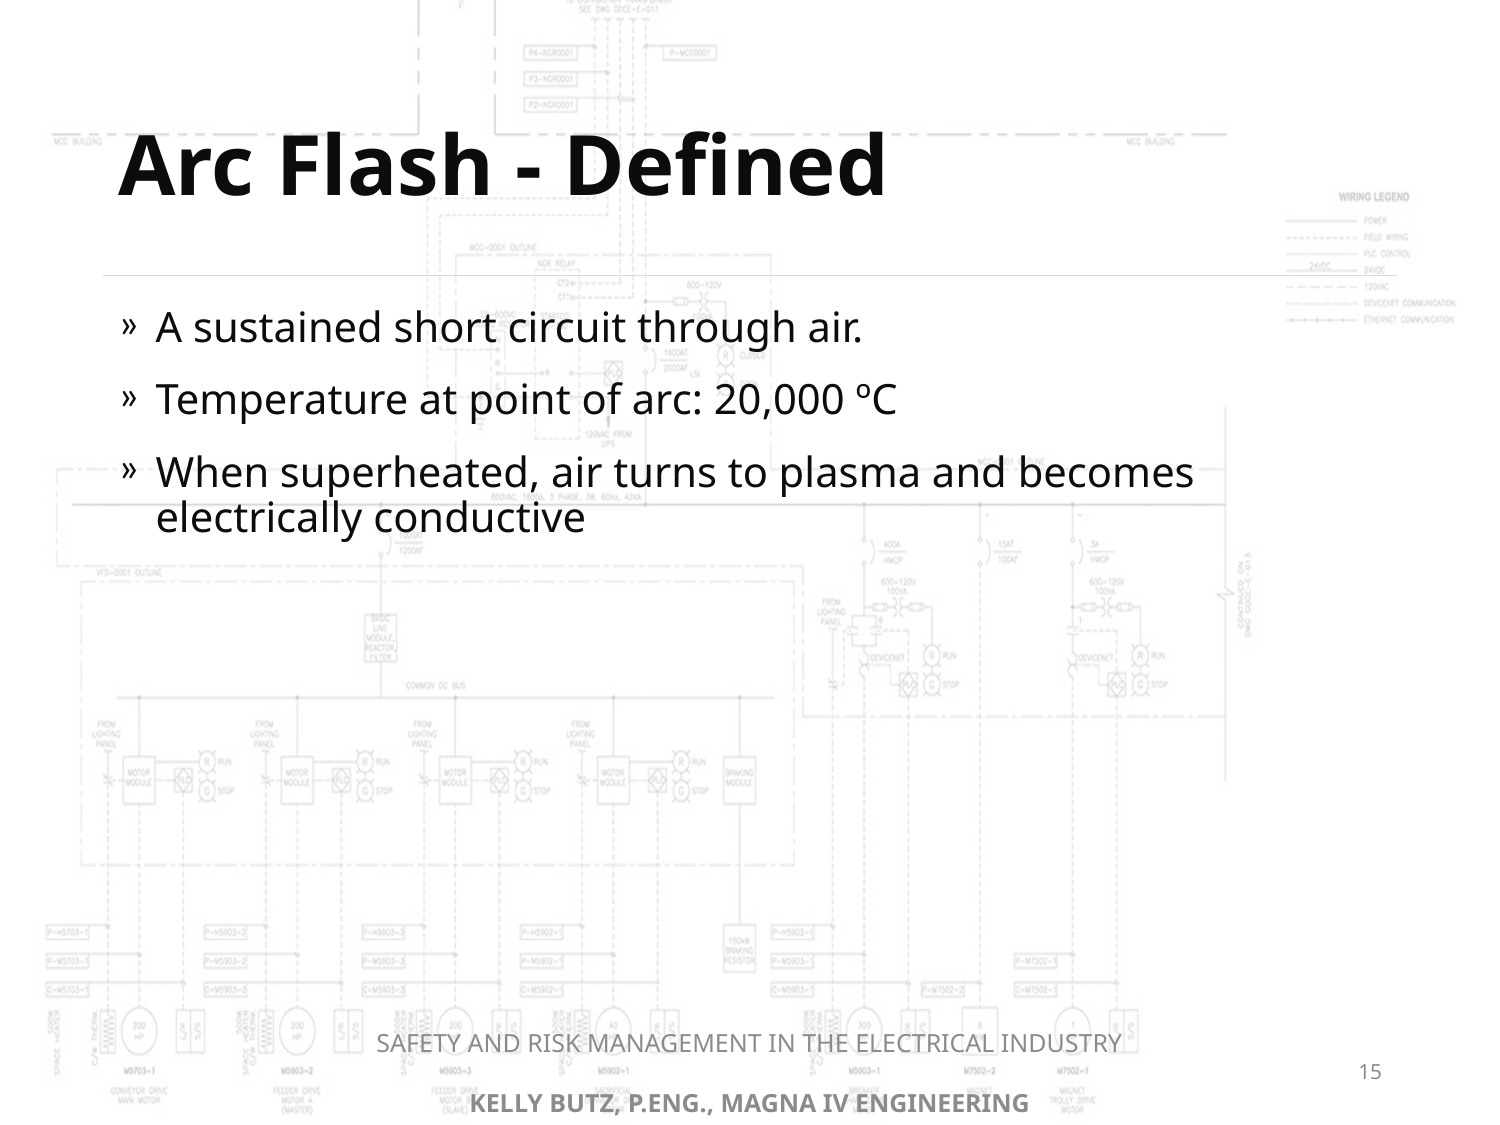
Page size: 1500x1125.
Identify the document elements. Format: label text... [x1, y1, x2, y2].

title Arc Flash - Defined [103, 59, 1397, 278]
slide_number 15 [1141, 1042, 1397, 1103]
list A sustained short circuit through air. Temperature at point of arc: 20,000 ºC When superheated, air turns to plasma and becomes electrically conductive [103, 299, 1397, 1014]
footer SAFETY AND RISK MANAGEMENT IN THE ELECTRICAL INDUSTRY KELLY BUTZ, P.ENG., MAGNA IV ENGINEERING [358, 1042, 1141, 1103]
